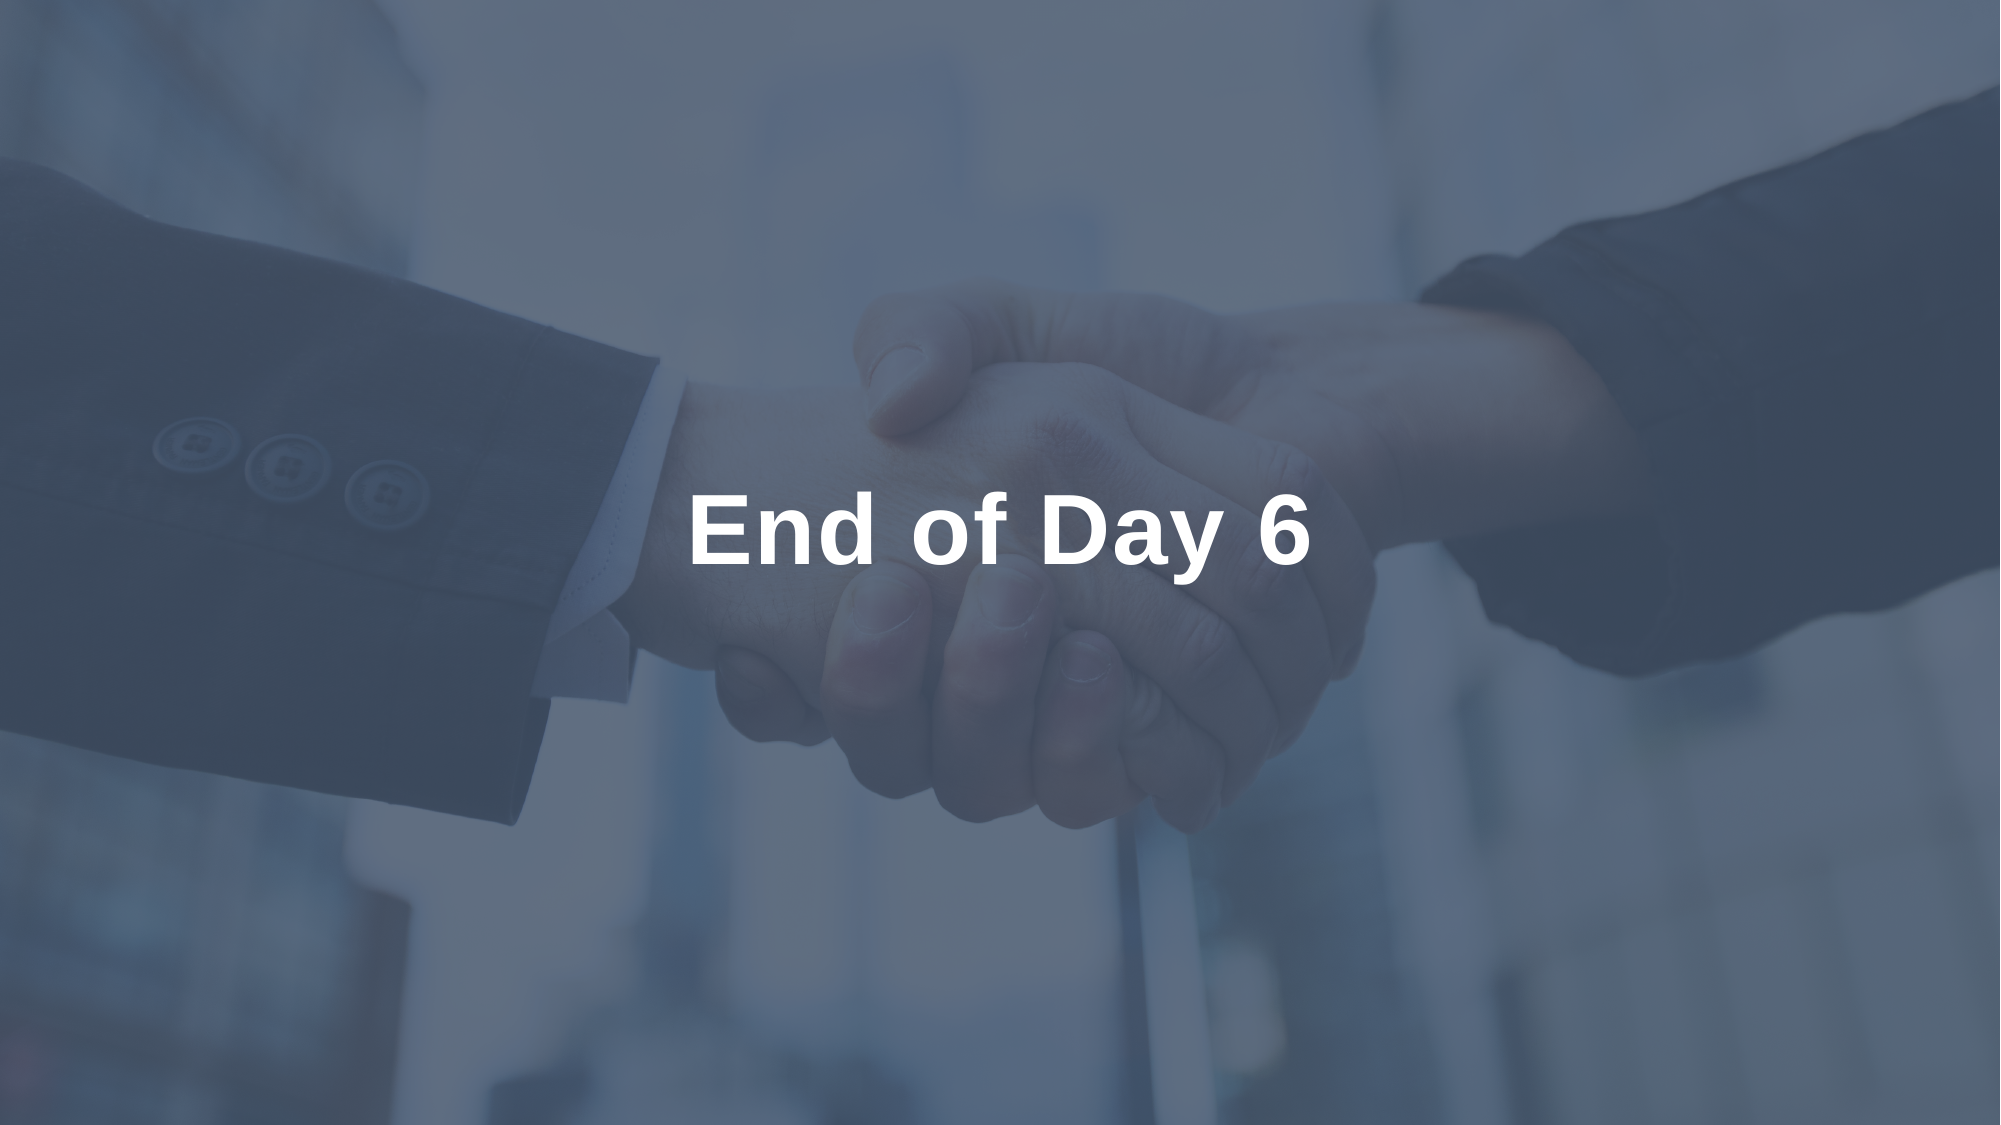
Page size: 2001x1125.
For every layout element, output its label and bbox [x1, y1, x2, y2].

text_box [0, 0, 2000, 1125]
